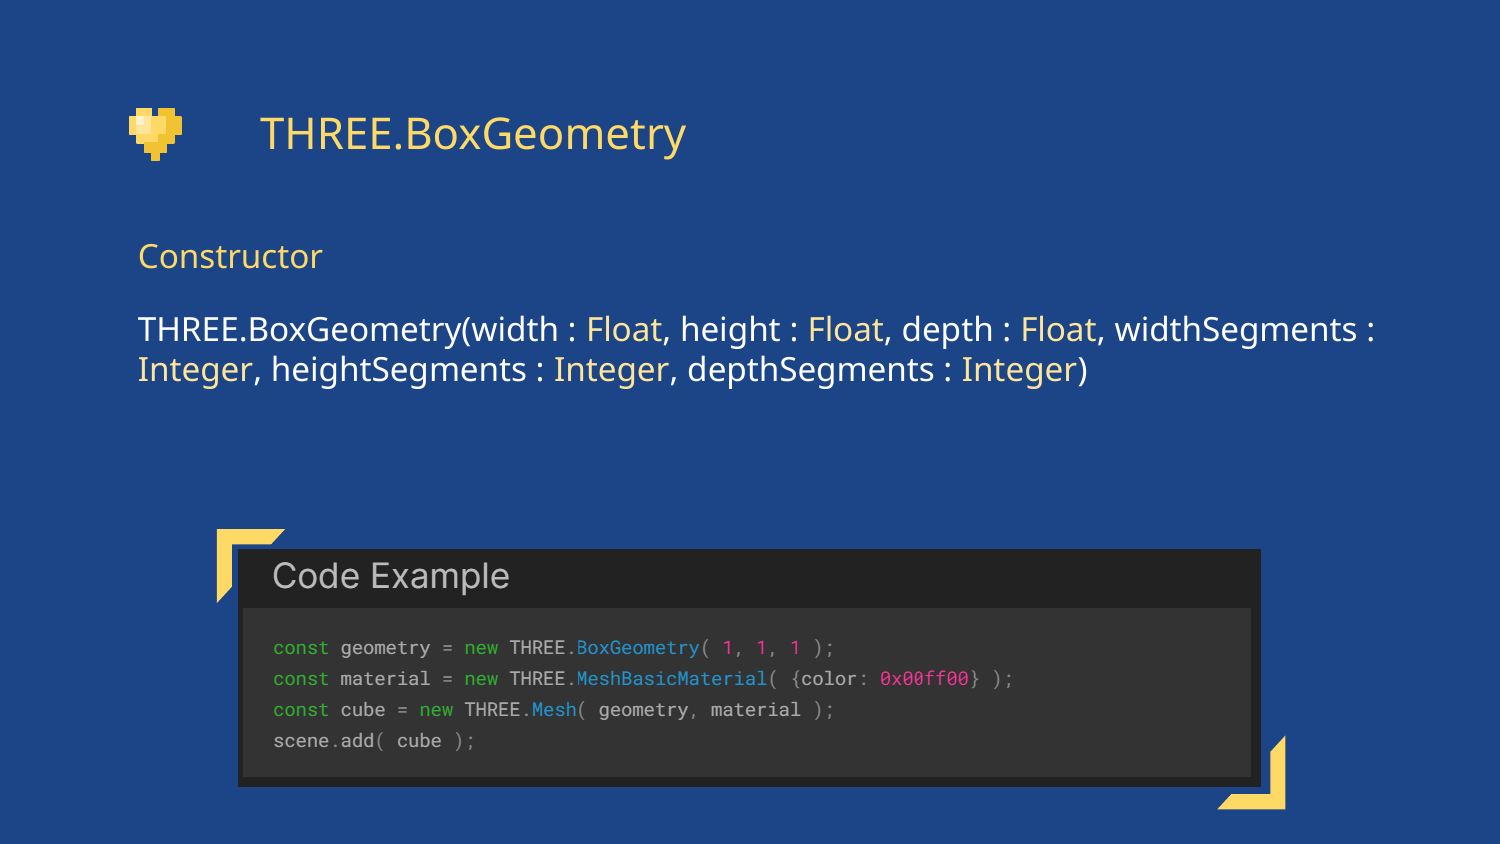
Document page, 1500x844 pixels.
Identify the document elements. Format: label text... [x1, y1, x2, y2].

title THREE.BoxGeometry [181, 79, 766, 174]
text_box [129, 108, 182, 161]
list Constructor THREE.BoxGeometry(width : Float, height : Float, depth : Float, widthSegments : Integer, heightSegments : Integer, depthSegments : Integer) [122, 219, 1446, 624]
text_box [216, 529, 286, 604]
text_box [1217, 735, 1286, 810]
picture [238, 549, 1262, 788]
